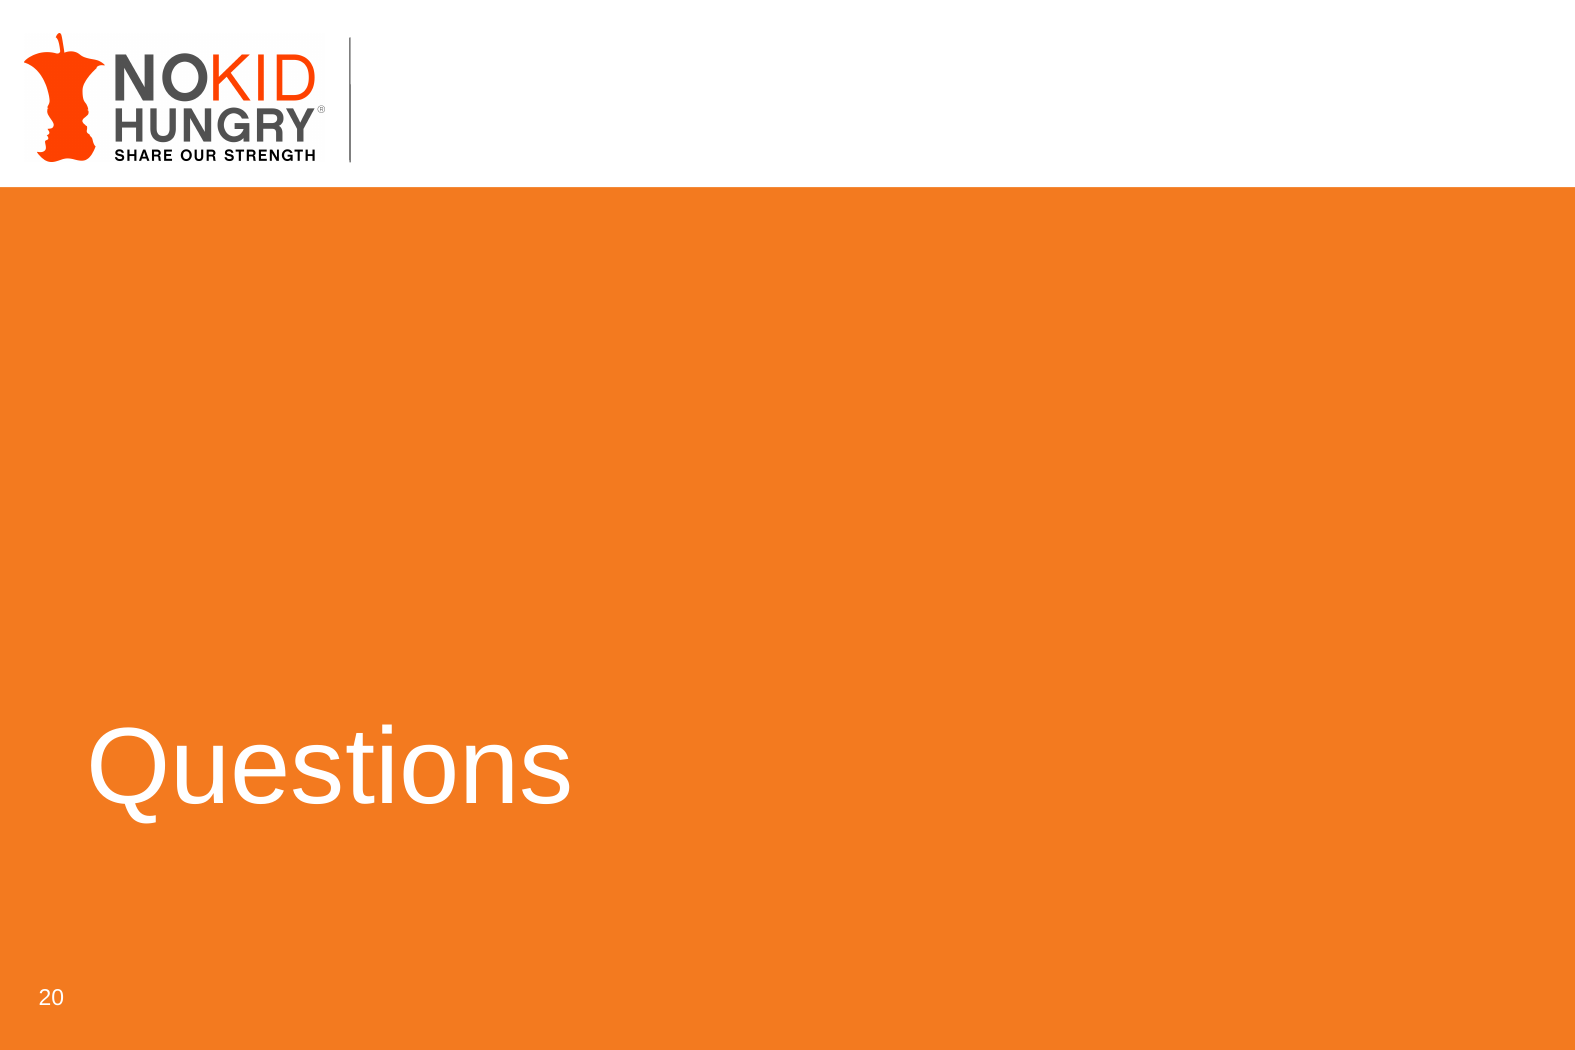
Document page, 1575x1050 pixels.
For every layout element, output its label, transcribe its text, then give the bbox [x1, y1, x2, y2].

text_box [0, 187, 1575, 1050]
picture [24, 32, 326, 162]
text_box <number> [23, 974, 167, 1018]
text_box Questions [71, 687, 1575, 975]
